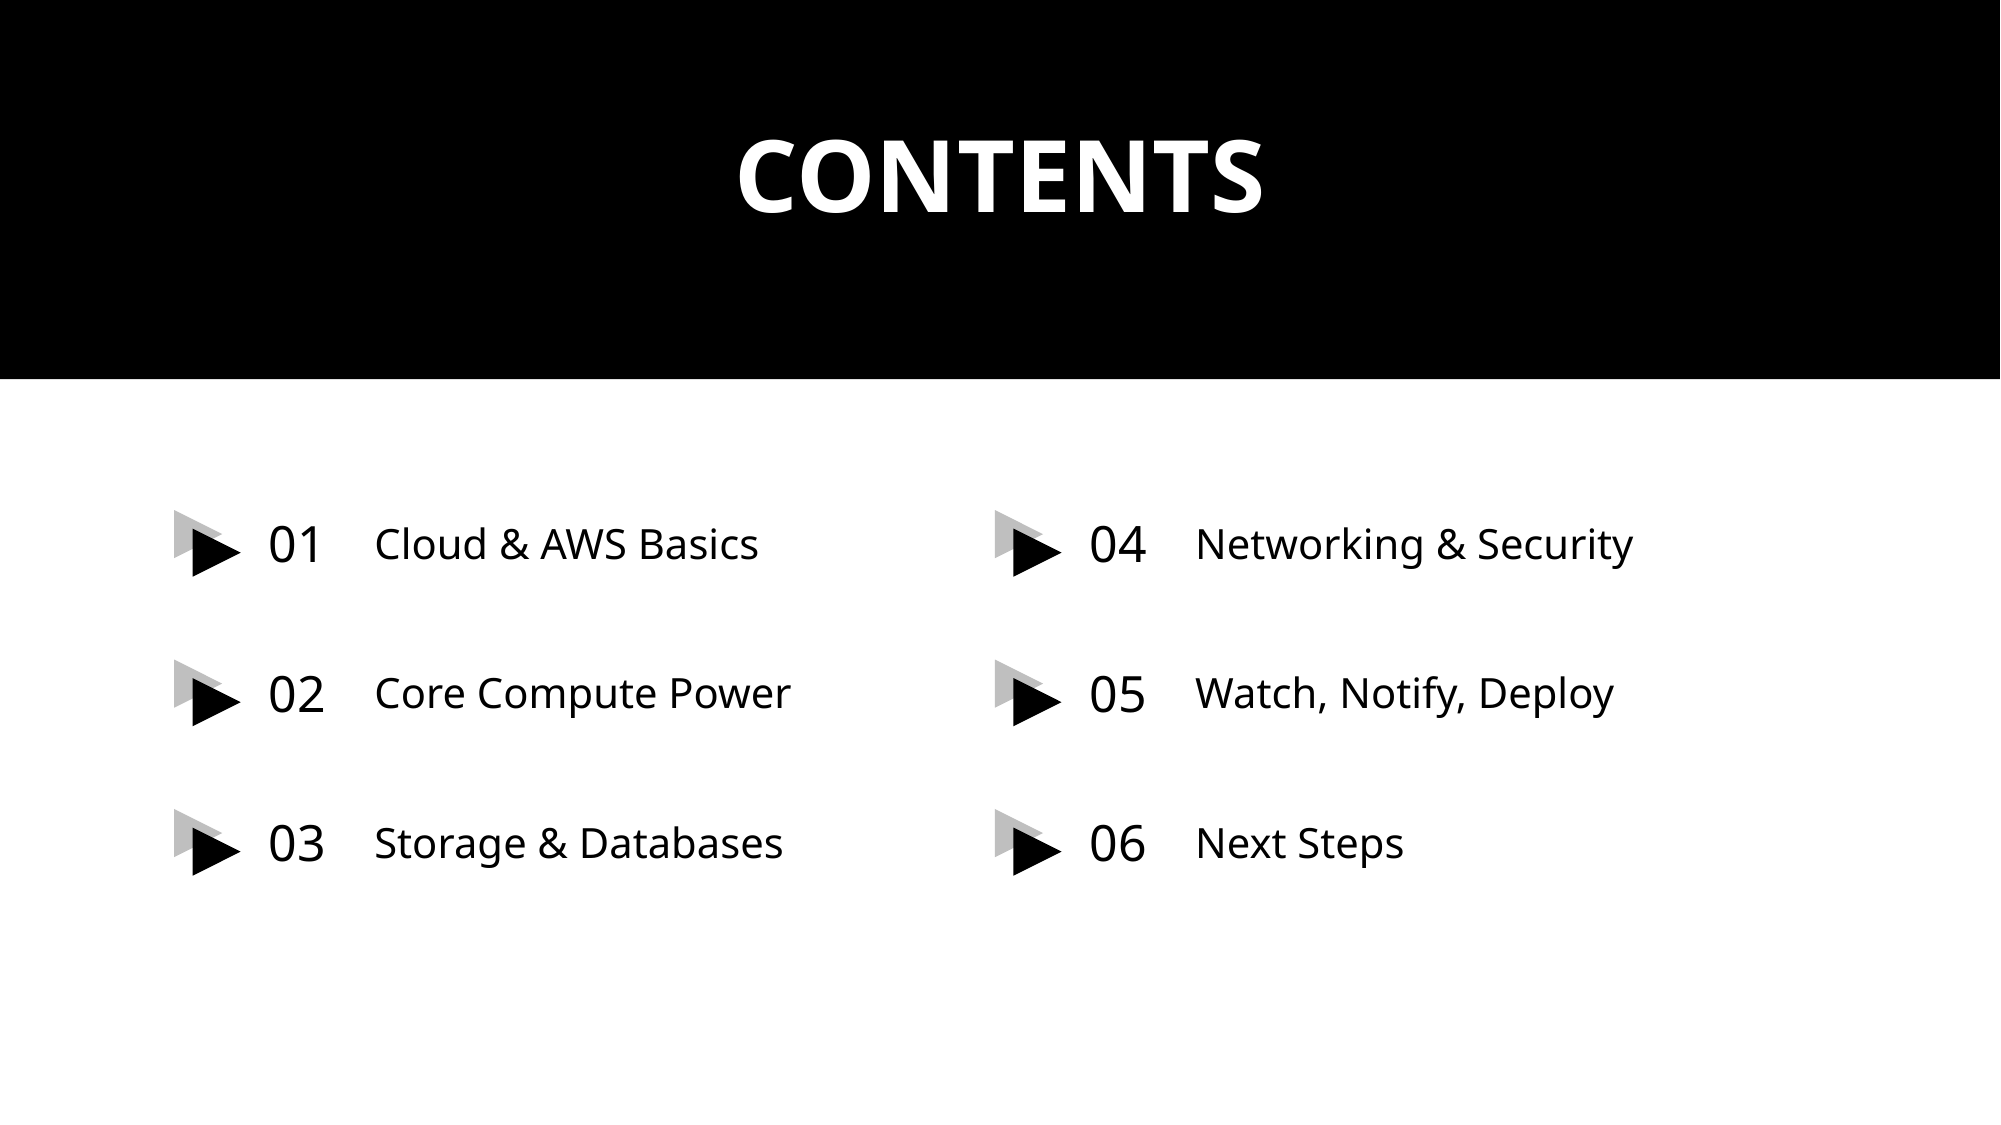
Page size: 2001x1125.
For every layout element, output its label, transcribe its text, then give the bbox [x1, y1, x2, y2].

text_box [174, 659, 223, 708]
text_box [174, 510, 223, 559]
text_box [0, 0, 2000, 380]
text_box Networking & Security [1180, 509, 1914, 575]
text_box [192, 678, 241, 727]
text_box Watch, Notify, Deploy [1180, 659, 1914, 725]
text_box [192, 827, 241, 876]
text_box 04 [1074, 505, 1188, 581]
text_box 02 [253, 654, 367, 730]
text_box Next Steps [1180, 808, 1914, 874]
text_box 03 [253, 804, 367, 880]
text_box 06 [1074, 804, 1188, 880]
text_box 05 [1074, 654, 1188, 730]
text_box Core Compute Power [359, 659, 1074, 725]
text_box Storage & Databases [359, 808, 1074, 874]
text_box [192, 528, 241, 577]
text_box [174, 808, 223, 858]
text_box CONTENTS [711, 105, 1289, 240]
text_box 01 [253, 505, 367, 581]
text_box Cloud & AWS Basics [359, 509, 1074, 575]
